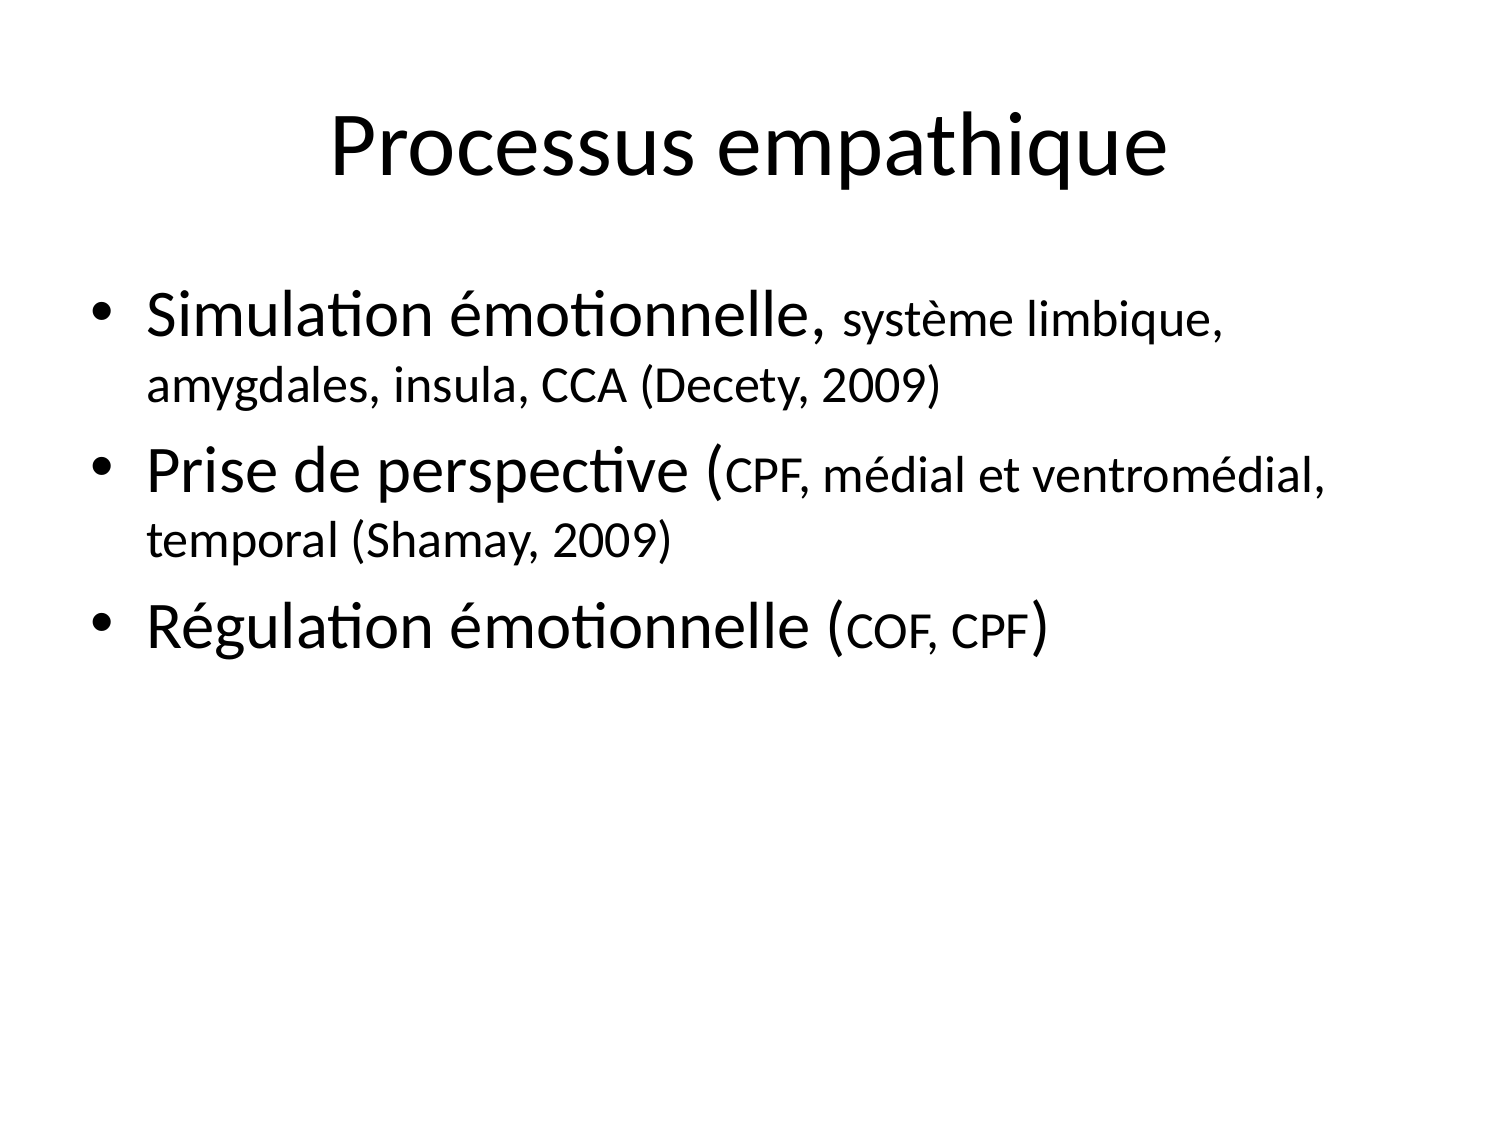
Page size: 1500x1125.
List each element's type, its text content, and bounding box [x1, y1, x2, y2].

title Processus empathique [75, 45, 1425, 233]
list Simulation émotionnelle, système limbique, amygdales, insula, CCA (Decety, 2009) Prise de perspective (CPF, médial et ventromédial, temporal (Shamay, 2009) Régulation émotionnelle (COF, CPF) [75, 262, 1425, 1005]
